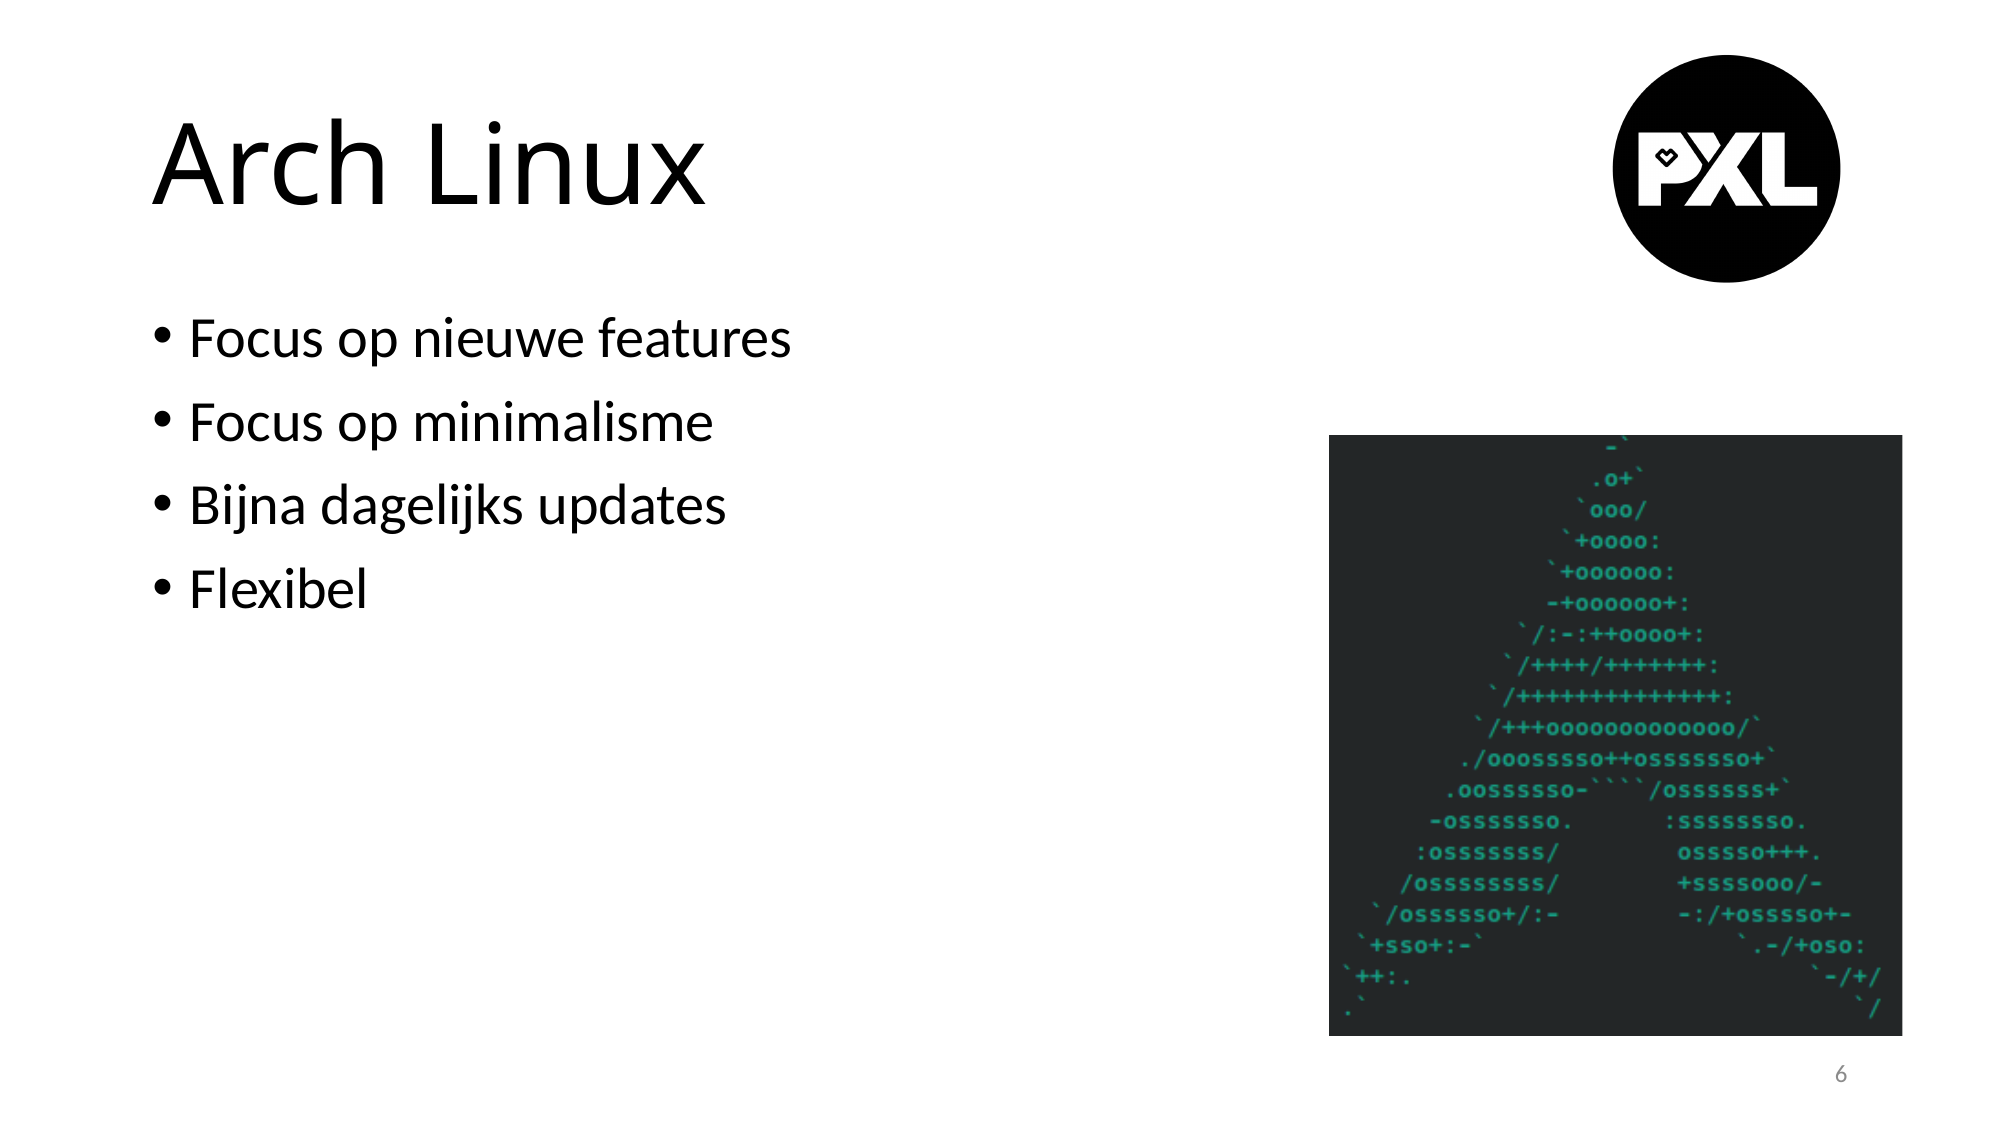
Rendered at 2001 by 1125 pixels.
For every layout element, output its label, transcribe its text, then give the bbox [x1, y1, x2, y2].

title Arch Linux [137, 59, 1590, 278]
picture [1590, 32, 1863, 305]
list Focus op nieuwe features Focus op minimalisme Bijna dagelijks updates Flexibel [137, 299, 1863, 1014]
picture [1329, 434, 1903, 1036]
slide_number 6 [1412, 1042, 1863, 1103]
